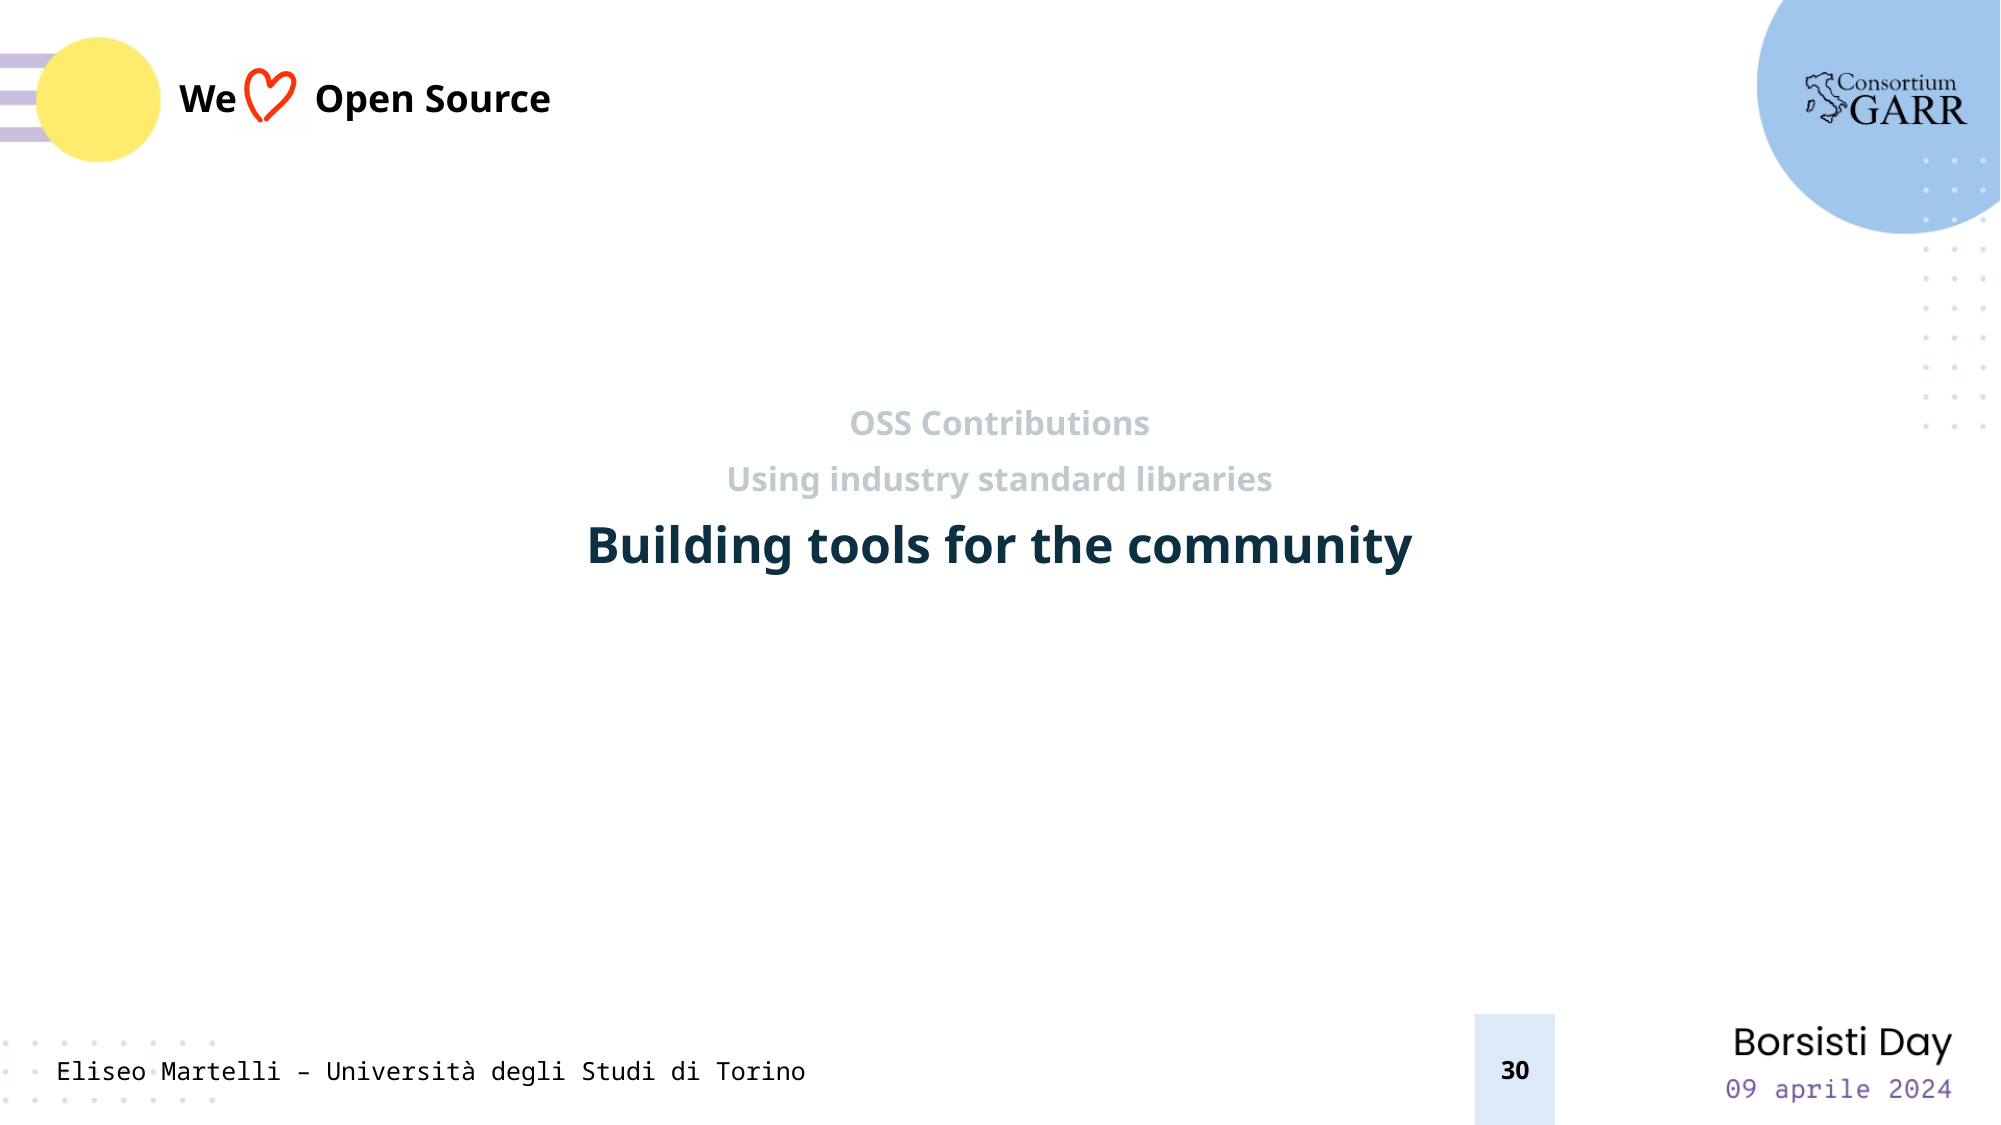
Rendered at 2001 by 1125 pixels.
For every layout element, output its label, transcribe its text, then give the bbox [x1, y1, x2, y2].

slide_number 30 [1476, 1046, 1555, 1095]
picture [0, 0, 2001, 1125]
footer Eliseo Martelli – Università degli Studi di Torino [41, 1047, 1349, 1104]
text_box Building tools for the community [295, 506, 1704, 581]
text_box We Open Source [164, 67, 231, 127]
text_box We Open Source [311, 67, 567, 127]
text_box OSS Contributions [631, 395, 1369, 450]
text_box Using industry standard libraries [631, 450, 1369, 506]
